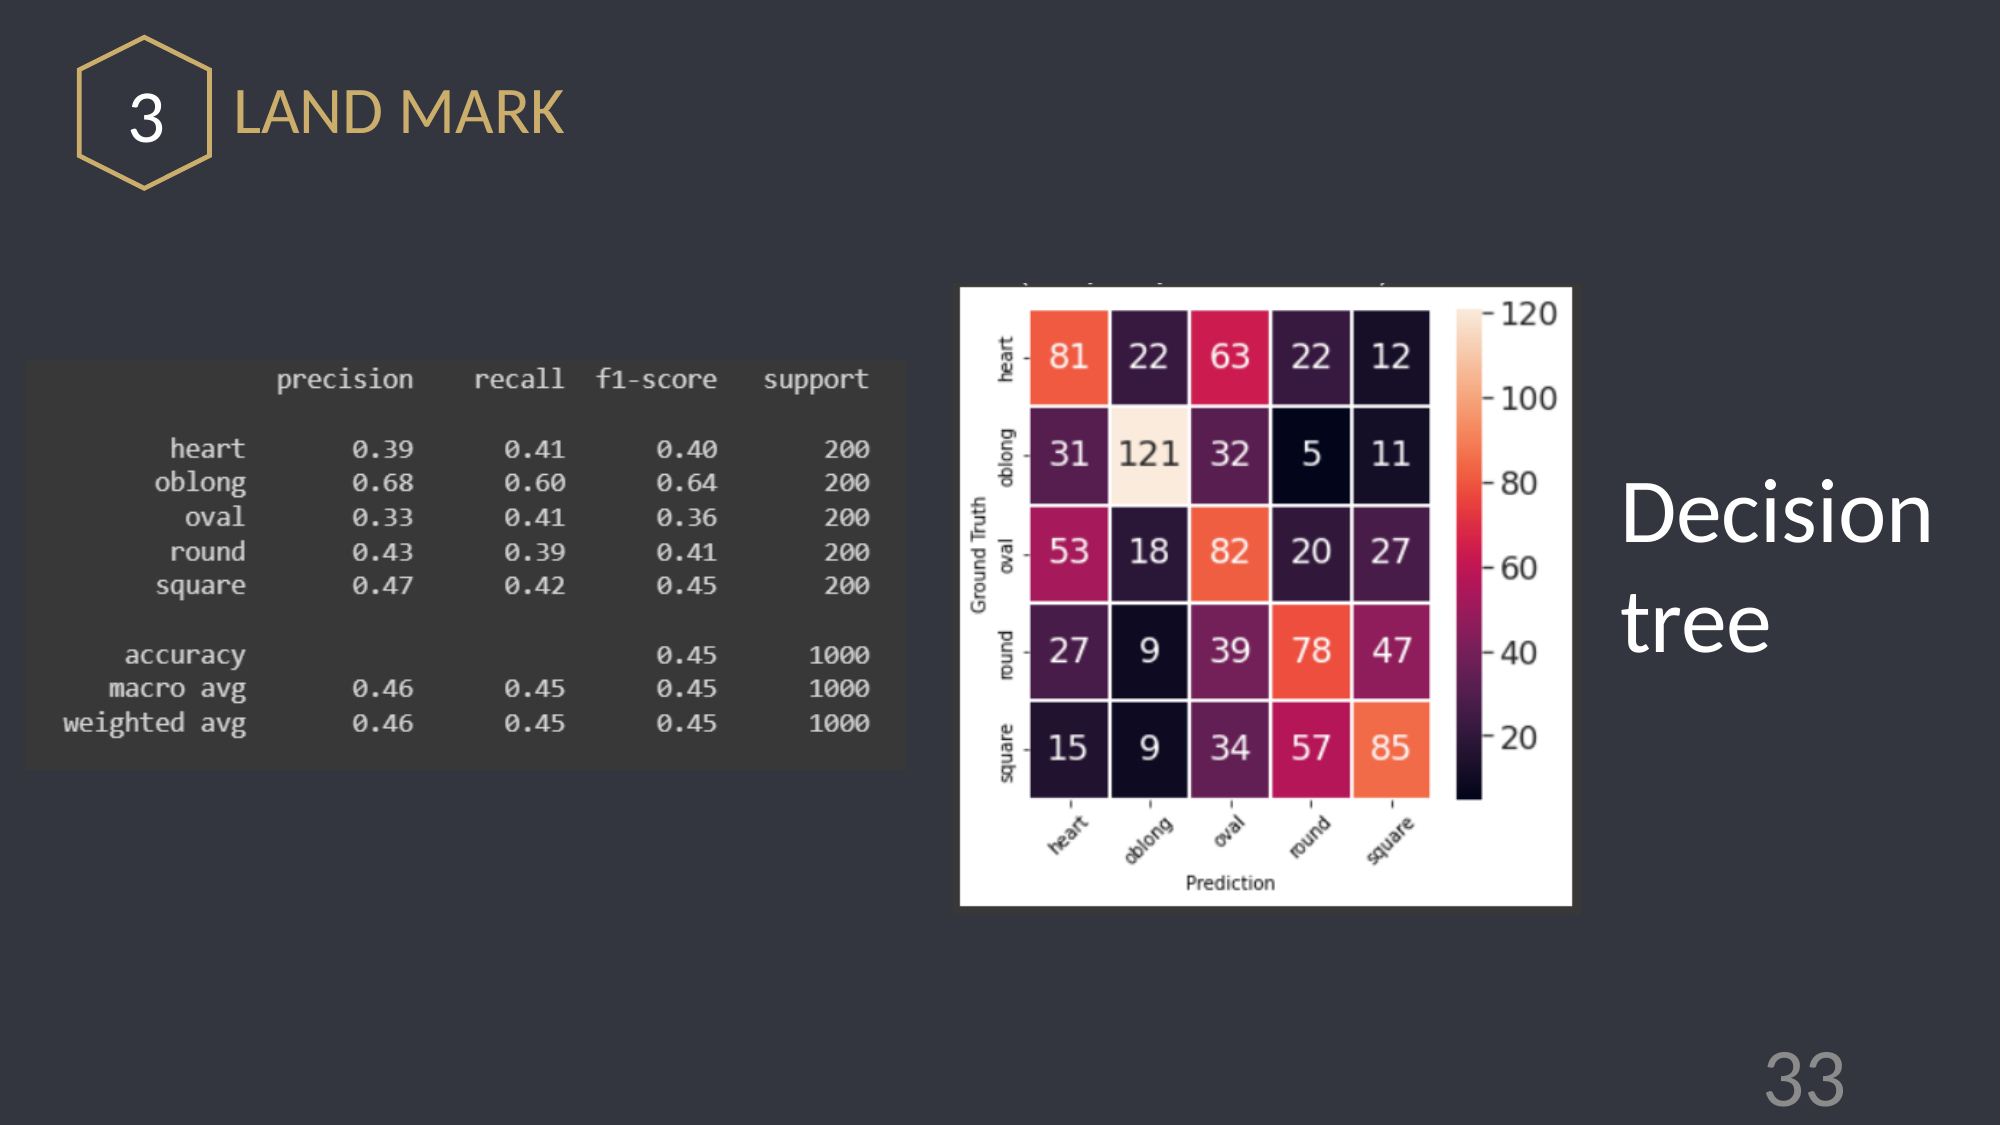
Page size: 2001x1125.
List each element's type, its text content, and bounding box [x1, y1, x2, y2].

text_box Decision tree [1605, 443, 1953, 679]
slide_number 33 [1412, 1042, 1863, 1103]
text_box LAND MARK [218, 59, 704, 155]
picture [25, 360, 907, 770]
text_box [79, 37, 210, 189]
picture [953, 283, 1581, 915]
